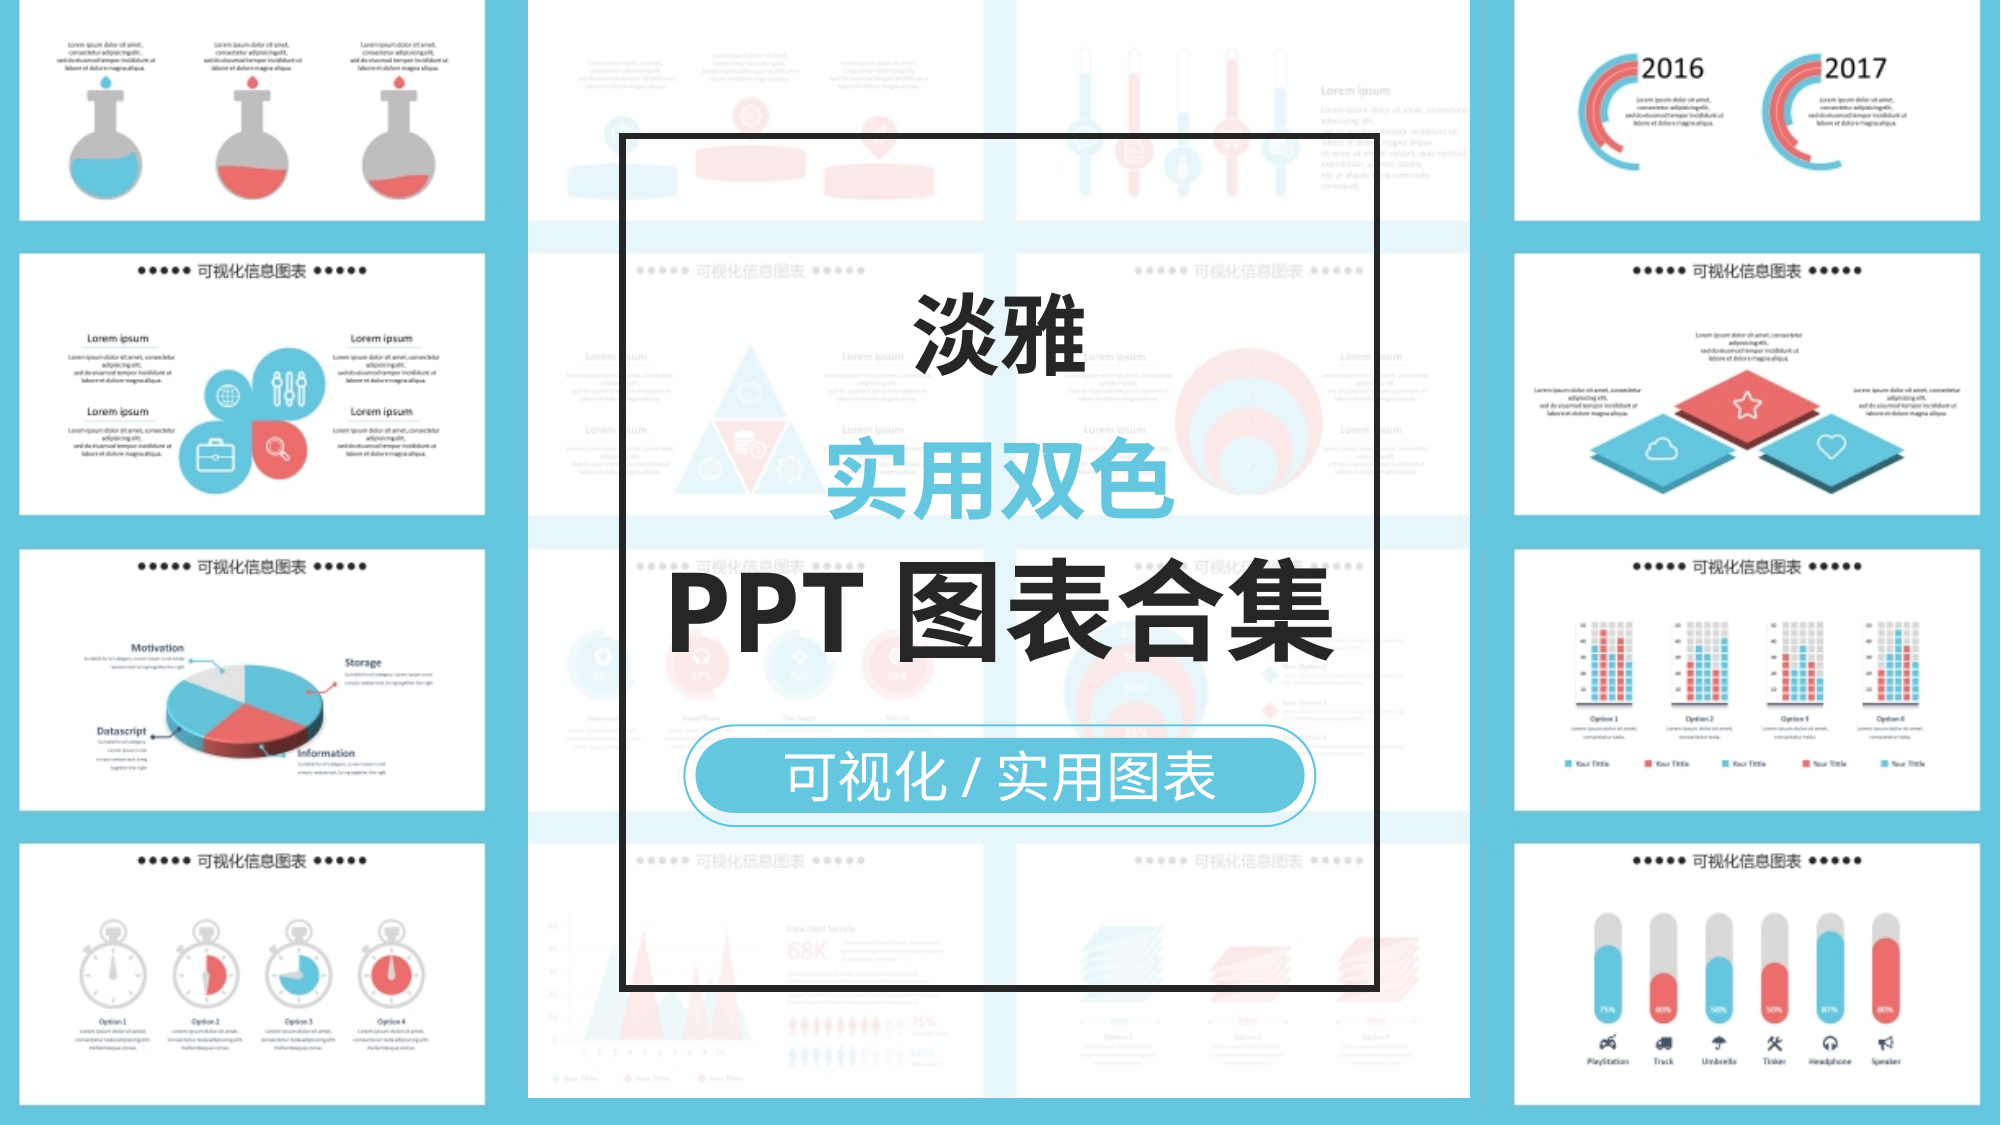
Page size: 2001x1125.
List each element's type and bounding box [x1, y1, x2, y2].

picture [0, 0, 2000, 1125]
text_box [684, 725, 1316, 827]
